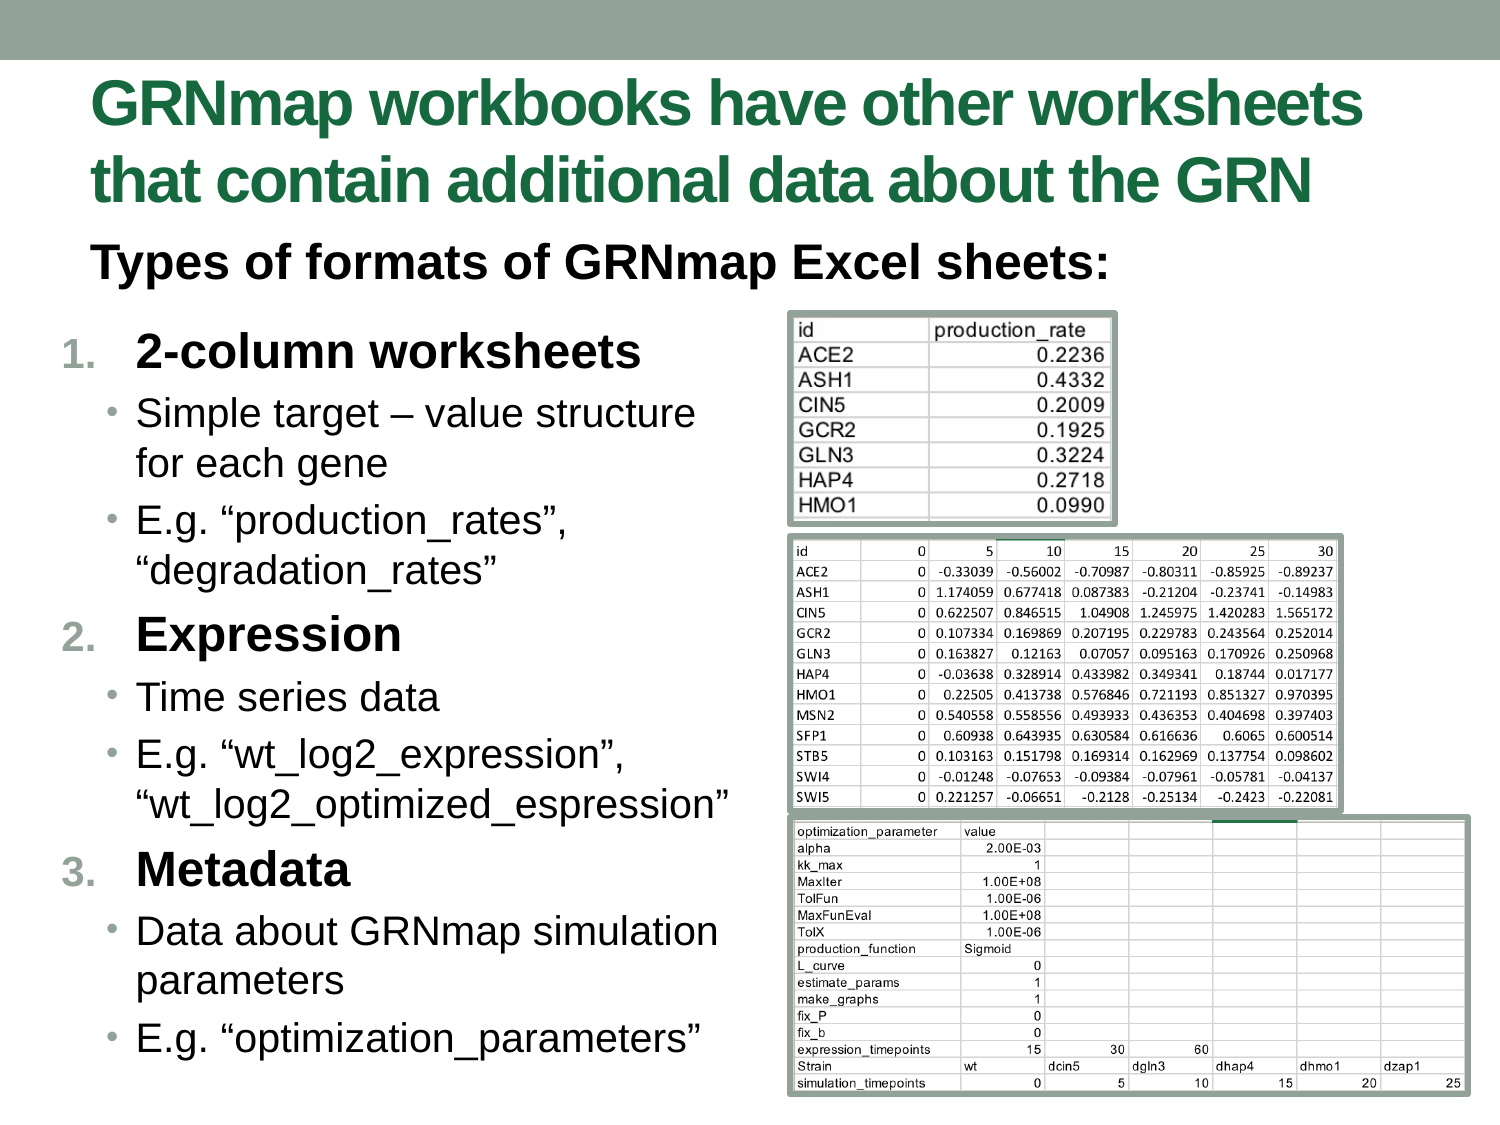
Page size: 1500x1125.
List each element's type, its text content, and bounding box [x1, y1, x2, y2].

text_box Types of formats of GRNmap Excel sheets: [75, 222, 1267, 298]
picture [792, 538, 1338, 808]
picture [792, 316, 1112, 521]
picture [792, 820, 1465, 1092]
list 2-column worksheets Simple target – value structure for each gene E.g. “production_rates”, “degradation_rates” Expression Time series data E.g. “wt_log2_expression”, “wt_log2_optimized_espression” Metadata Data about GRNmap simulation parameters E.g. “optimization_parameters” [46, 311, 750, 1090]
title GRNmap workbooks have other worksheets that contain additional data about the GRN [75, 22, 1425, 254]
